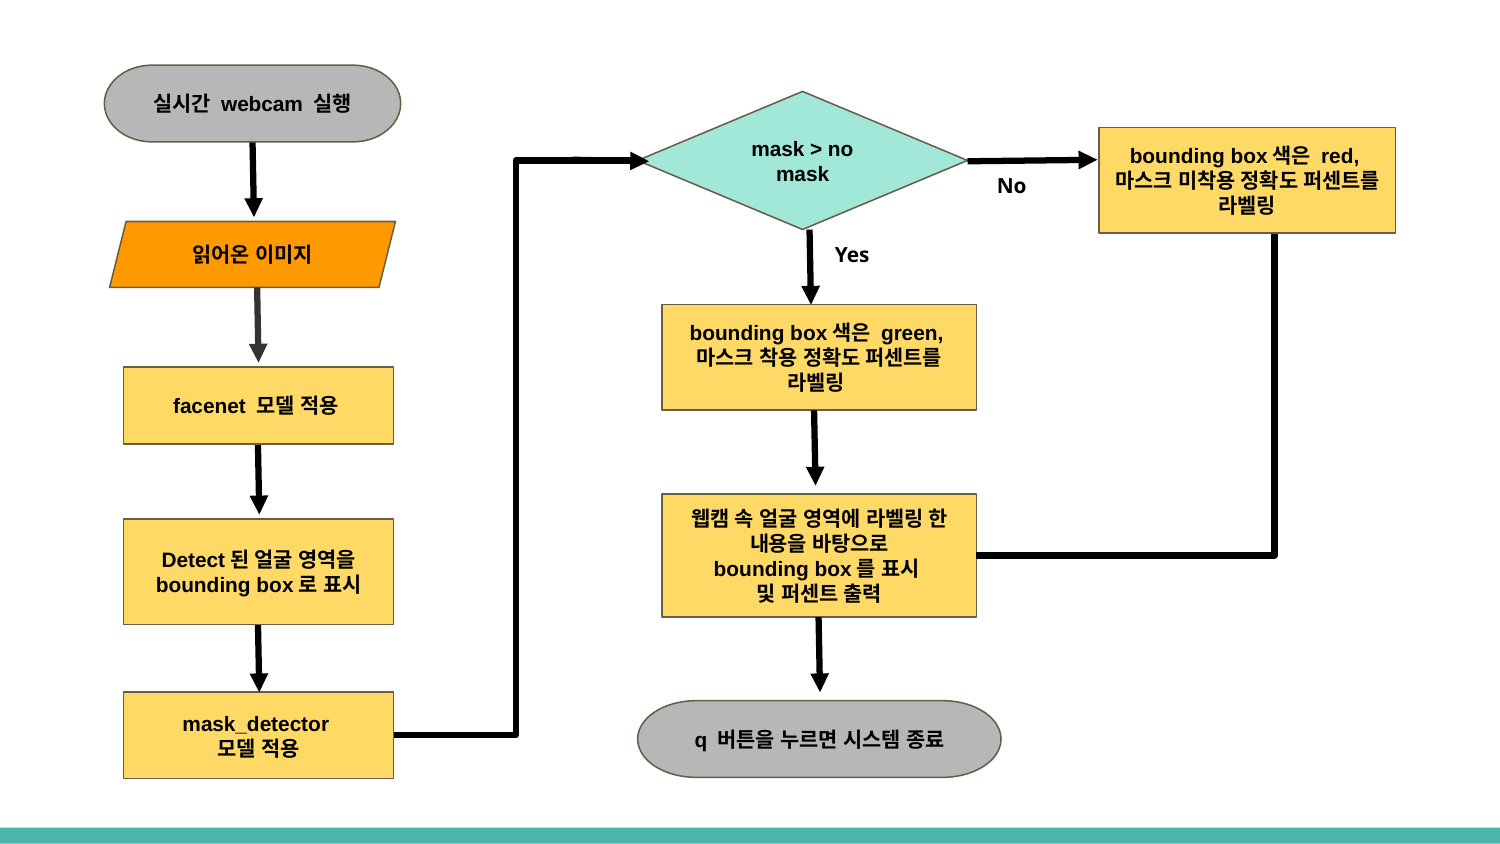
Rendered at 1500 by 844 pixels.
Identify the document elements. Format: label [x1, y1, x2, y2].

text_box [104, 64, 1396, 779]
